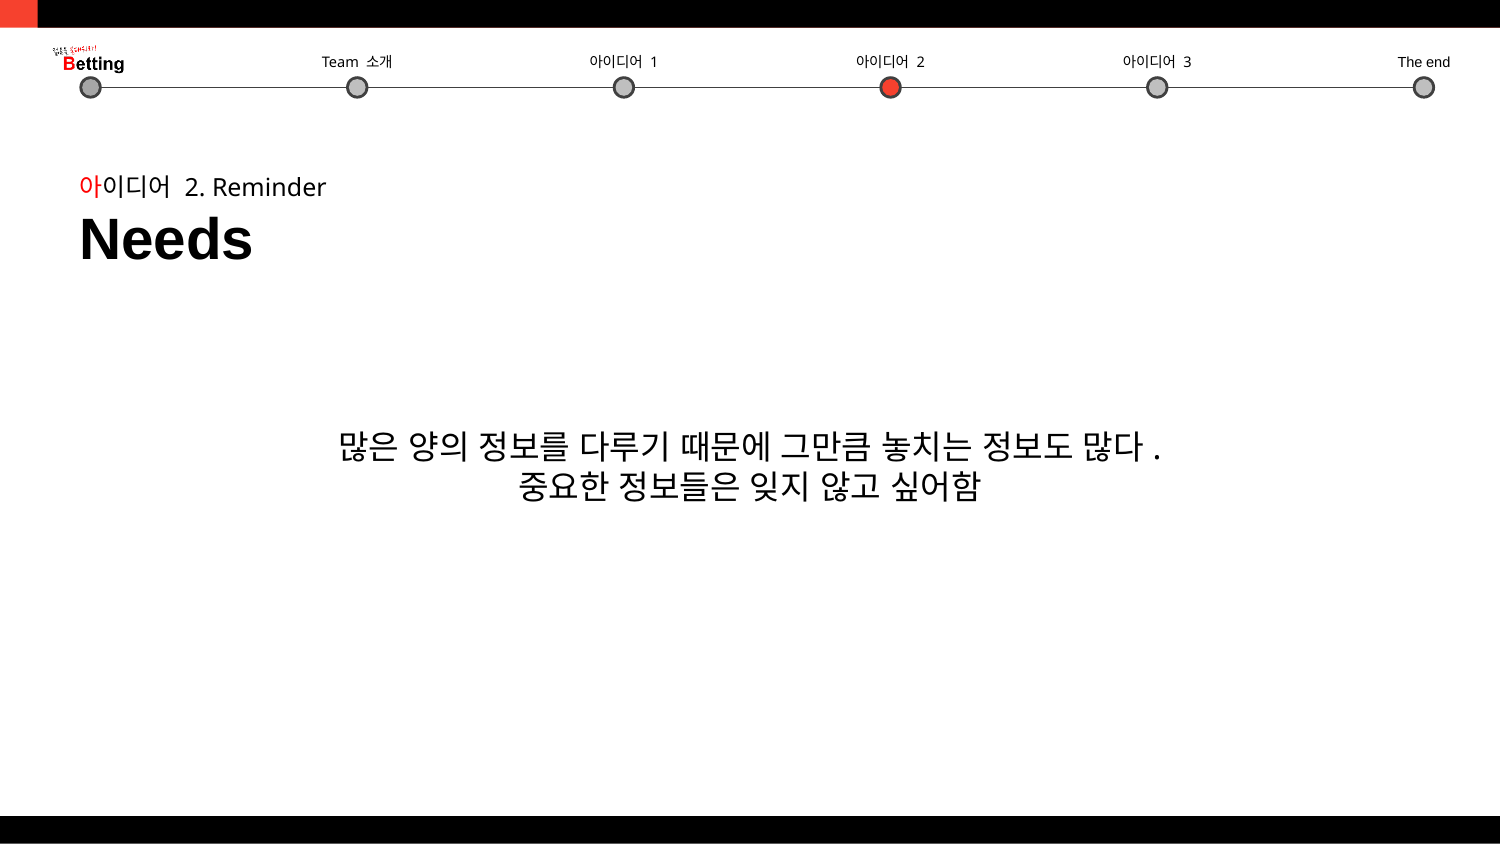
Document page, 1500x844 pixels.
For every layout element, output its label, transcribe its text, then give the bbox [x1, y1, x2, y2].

text_box 많은 양의 정보를 다루기 때문에 그만큼 놓치는 정보도 많다. 중요한 정보들은 잊지 않고 싶어함 [188, 428, 1312, 505]
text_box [64, 163, 479, 261]
picture [46, 39, 135, 84]
